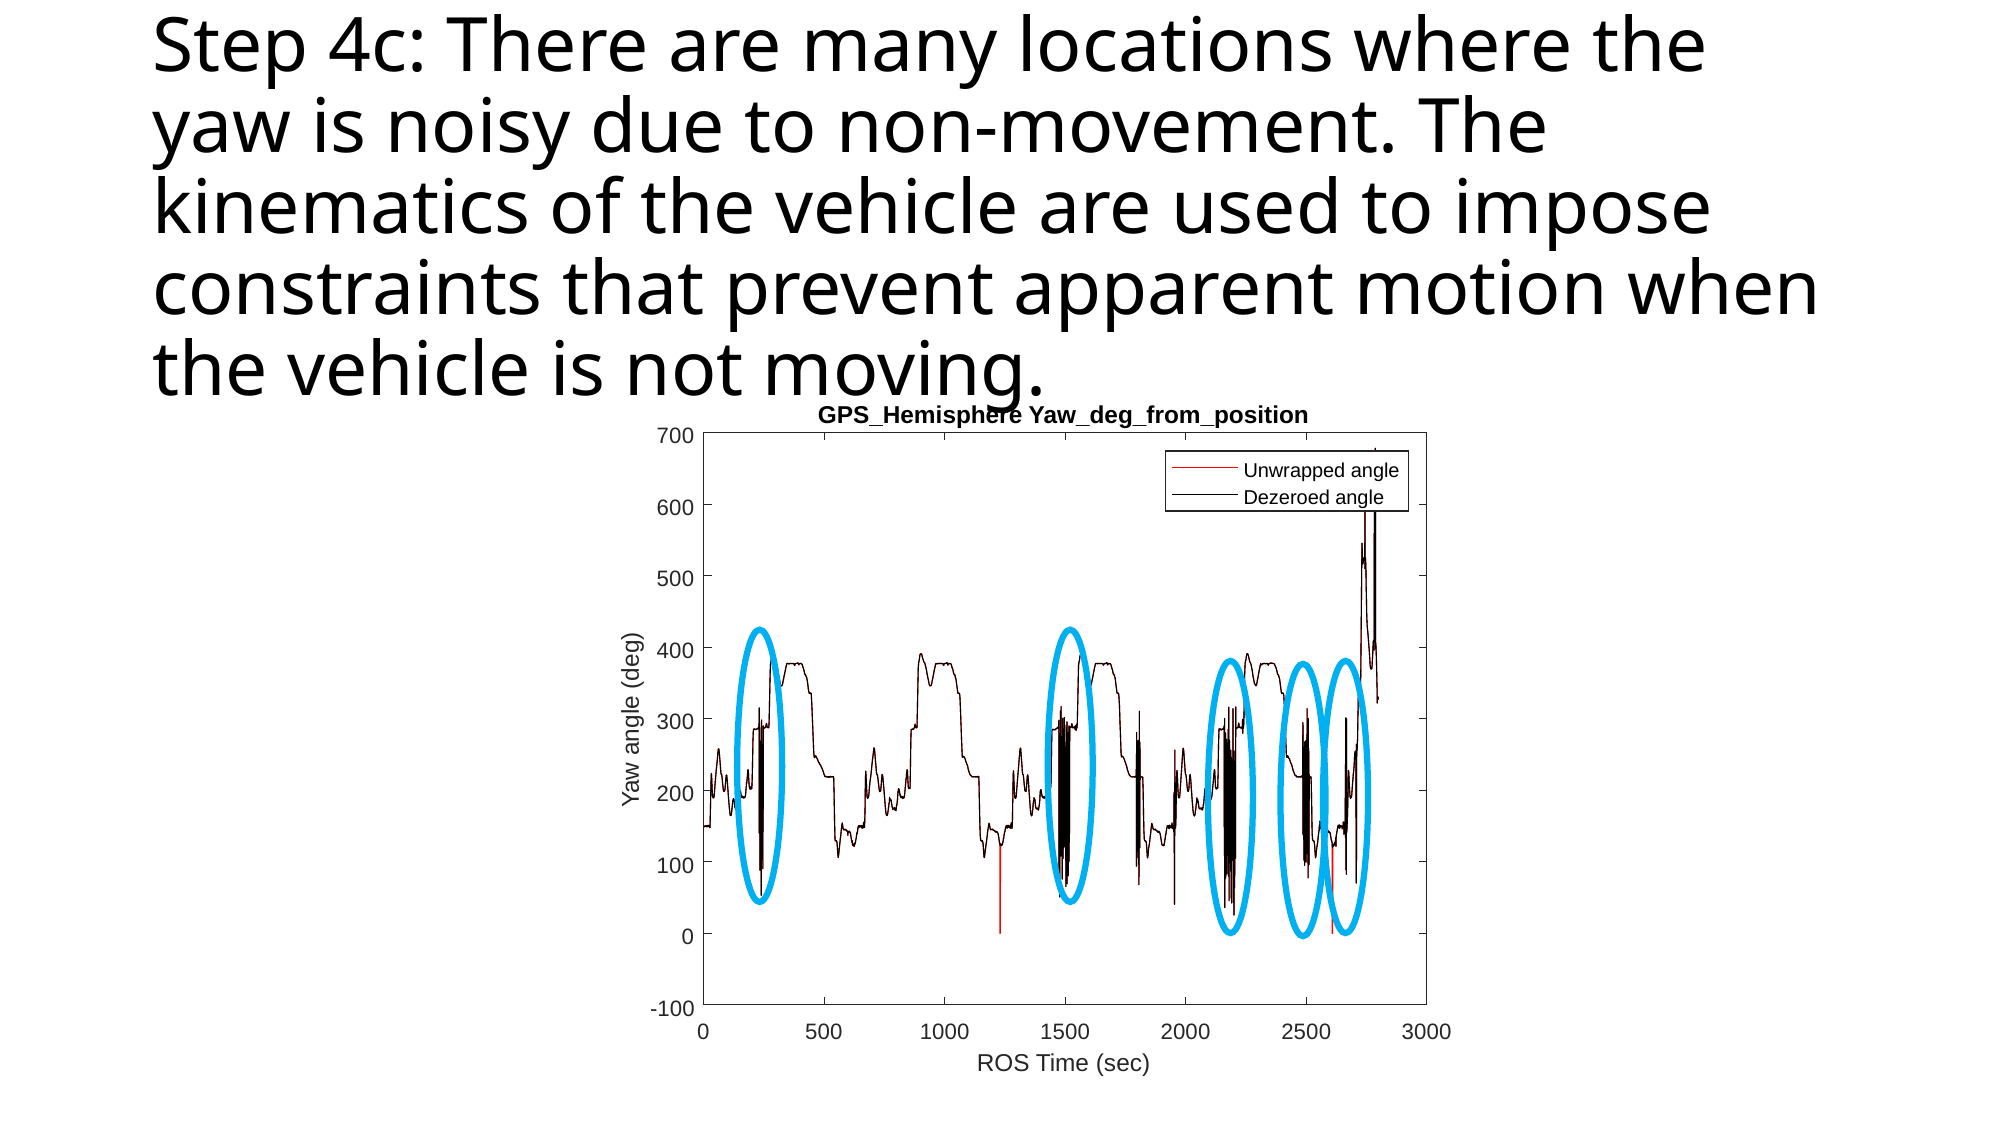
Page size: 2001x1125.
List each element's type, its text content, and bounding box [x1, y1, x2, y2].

picture [582, 380, 1514, 1080]
title Step 4c: There are many locations where the yaw is noisy due to non-movement. The kinematics of the vehicle are used to impose constraints that prevent apparent motion when the vehicle is not moving. [137, 100, 1863, 318]
